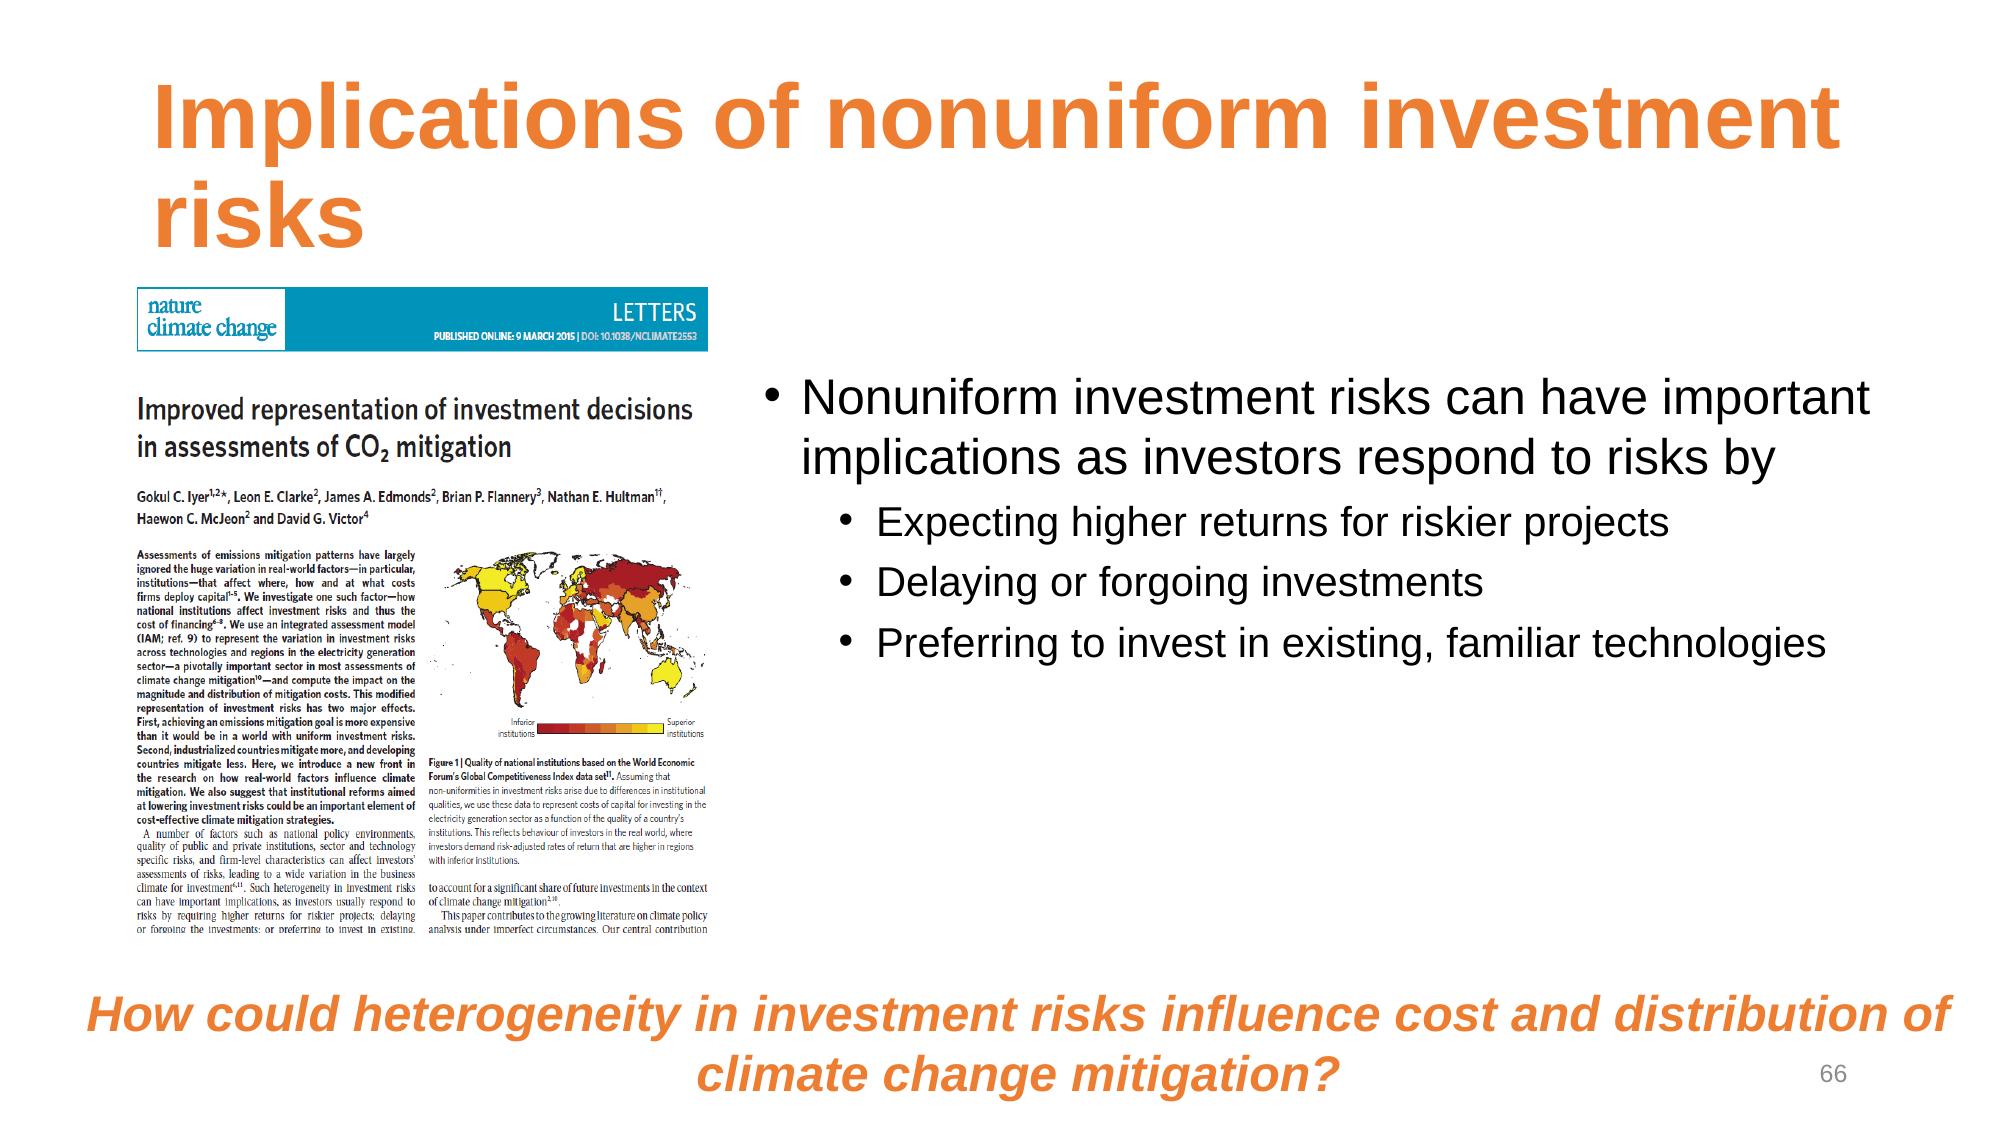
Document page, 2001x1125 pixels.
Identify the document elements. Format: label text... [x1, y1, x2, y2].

text_box How could heterogeneity in investment risks influence cost and distribution of climate change mitigation? [38, 974, 2000, 1110]
list Nonuniform investment risks can have important implications as investors respond to risks by Expecting higher returns for riskier projects Delaying or forgoing investments Preferring to invest in existing, familiar technologies [748, 356, 1913, 894]
title Implications of nonuniform investment risks [137, 59, 1989, 278]
picture [120, 264, 720, 951]
